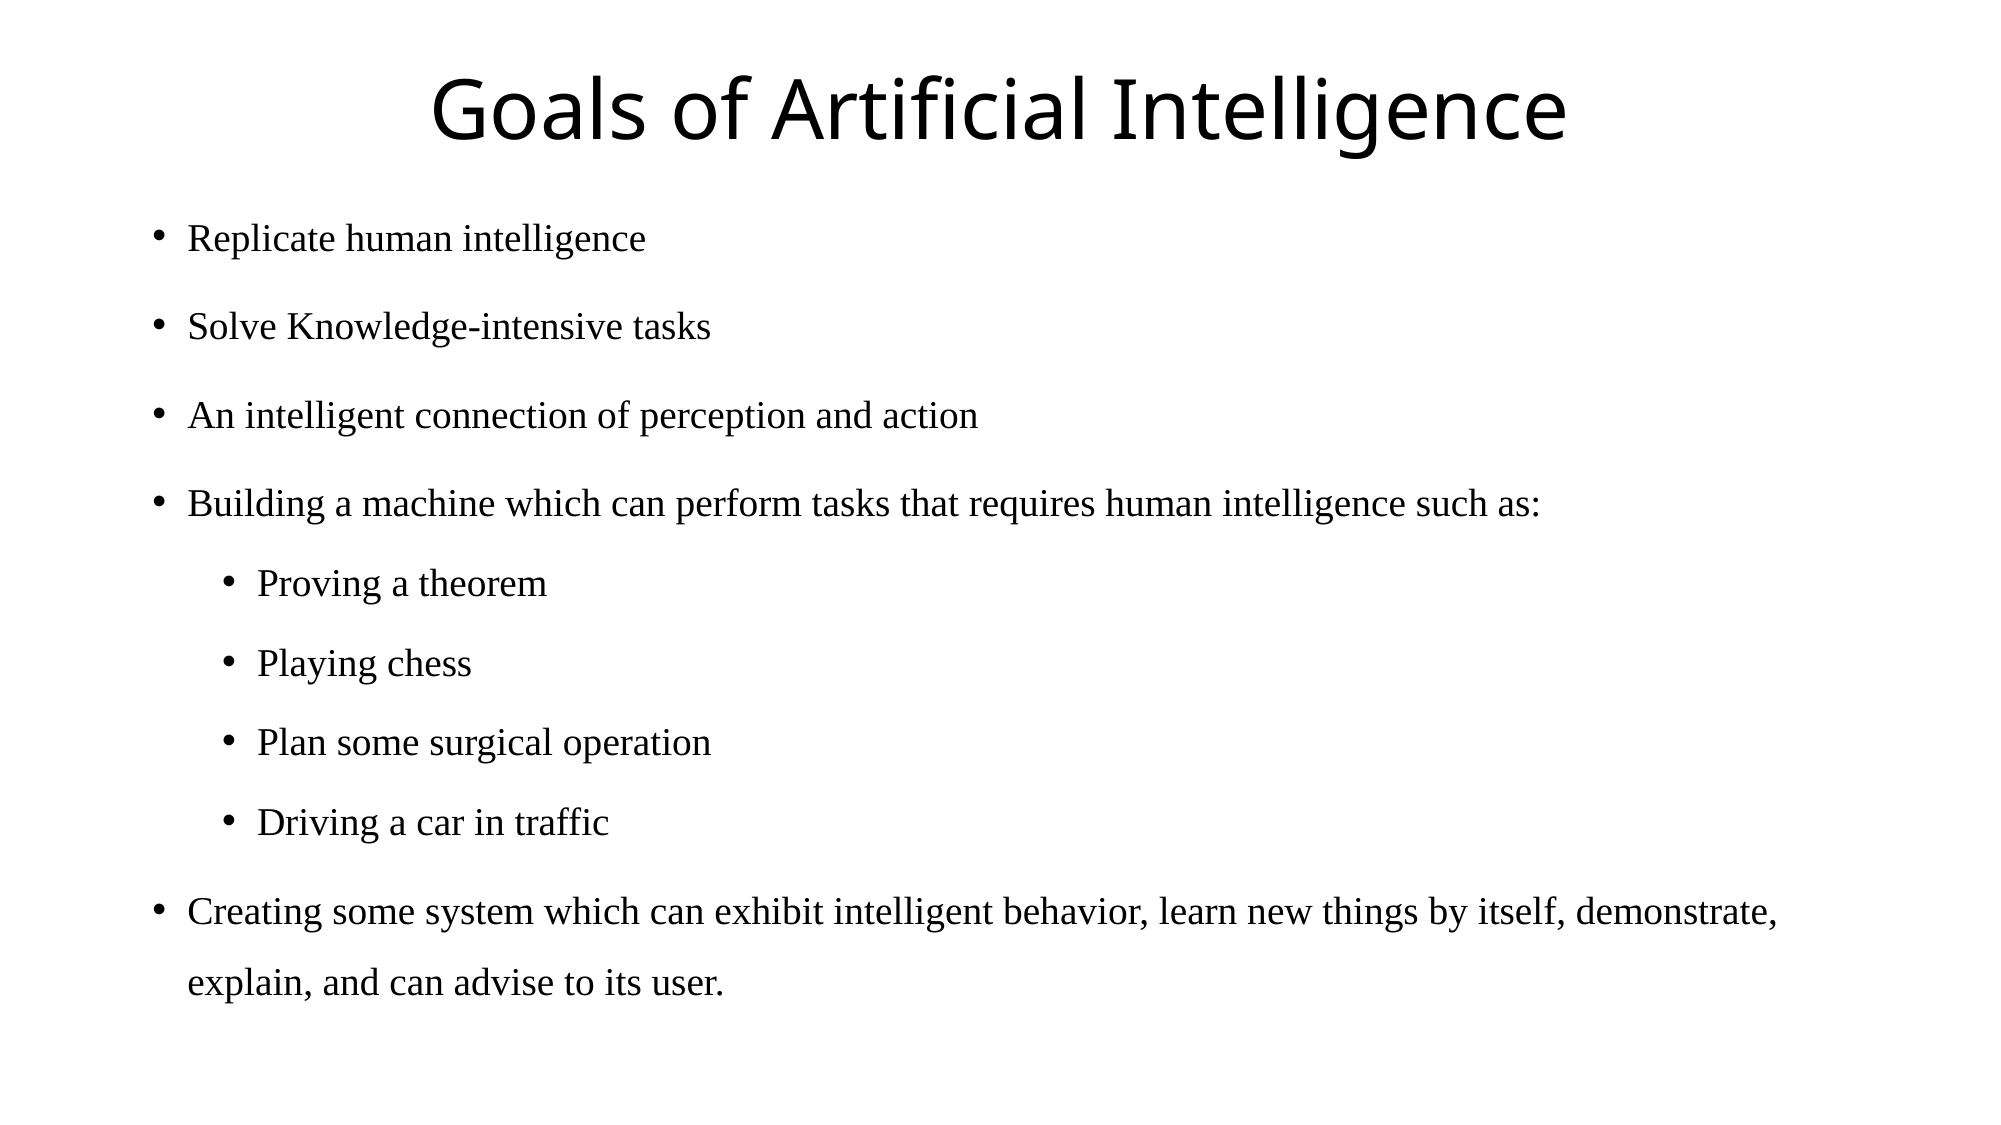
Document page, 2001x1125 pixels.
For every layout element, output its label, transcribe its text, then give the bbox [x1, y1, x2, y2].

title Goals of Artificial Intelligence [137, 59, 1863, 166]
list Replicate human intelligence Solve Knowledge-intensive tasks An intelligent connection of perception and action Building a machine which can perform tasks that requires human intelligence such as: Proving a theorem Playing chess Plan some surgical operation Driving a car in traffic Creating some system which can exhibit intelligent behavior, learn new things by itself, demonstrate, explain, and can advise to its user. [137, 180, 1863, 1014]
